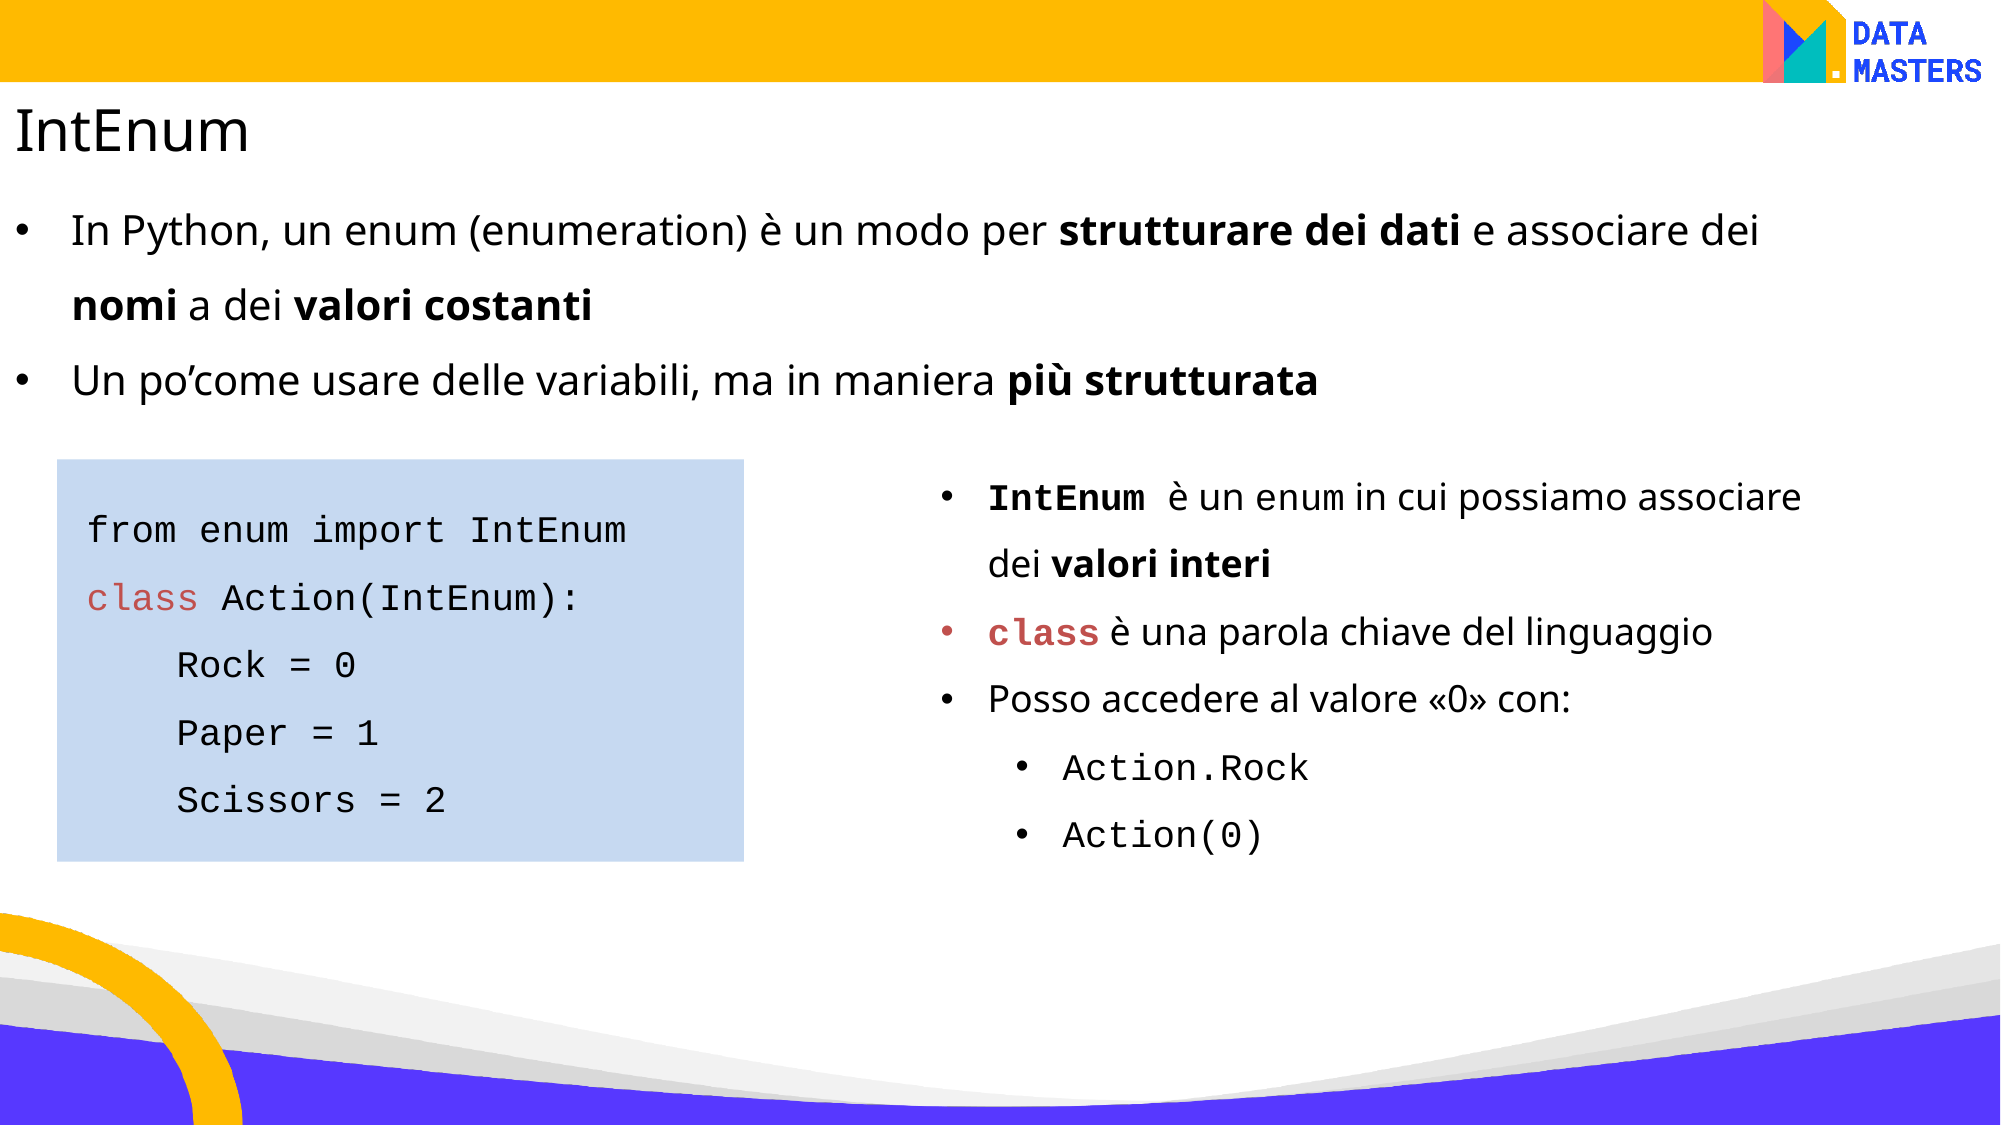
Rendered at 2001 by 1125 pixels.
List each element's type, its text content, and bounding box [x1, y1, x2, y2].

text_box IntEnum [0, 85, 1445, 171]
picture [0, 896, 2001, 1125]
text_box from enum import IntEnum class Action(IntEnum): Rock = 0 Paper = 1 Scissors = 2 [57, 459, 744, 862]
text_box IntEnum è un enum in cui possiamo associare dei valori interi class è una parola chiave del linguaggio Posso accedere al valore «0» con: Action.Rock Action(0) [925, 443, 1824, 863]
text_box In Python, un enum (enumeration) è un modo per strutturare dei dati e associare dei nomi a dei valori costanti Un po’come usare delle variabili, ma in maniera più strutturata [0, 171, 1852, 412]
picture [1763, 0, 1983, 90]
